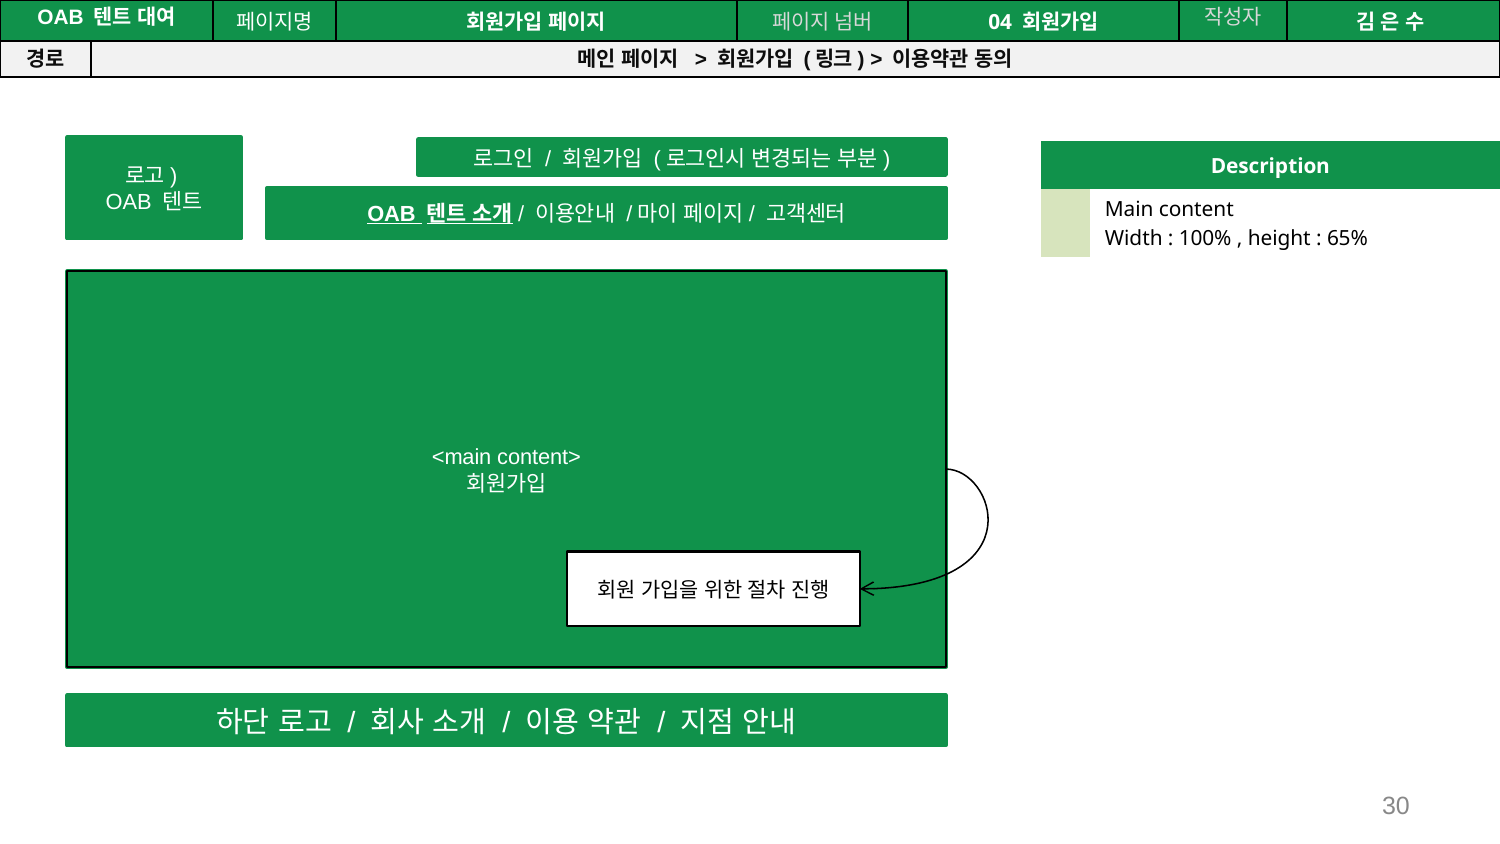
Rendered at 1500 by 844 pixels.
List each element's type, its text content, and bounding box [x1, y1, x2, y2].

table_header OAB 텐트 대여 [1, 1, 212, 40]
table_cell Main content Width : 100% , height : 65% [1090, 189, 1500, 257]
table_header 페이지명 [214, 1, 335, 40]
table_header Description [1041, 141, 1500, 189]
table_cell 경로 [1, 42, 90, 76]
table_header 04 회원가입 [909, 1, 1178, 40]
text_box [66, 137, 947, 746]
slide_number 30 [1074, 782, 1425, 827]
table_header 작성자 [1180, 1, 1286, 40]
table_header 페이지 넘버 [738, 1, 907, 40]
table_cell 메인 페이지 > 회원가입 (링크) > 이용약관 동의 [92, 42, 1499, 76]
table_header 김 은 수 [1288, 1, 1499, 40]
table_cell [1041, 189, 1090, 257]
table_header 회원가입 페이지 [337, 1, 736, 40]
